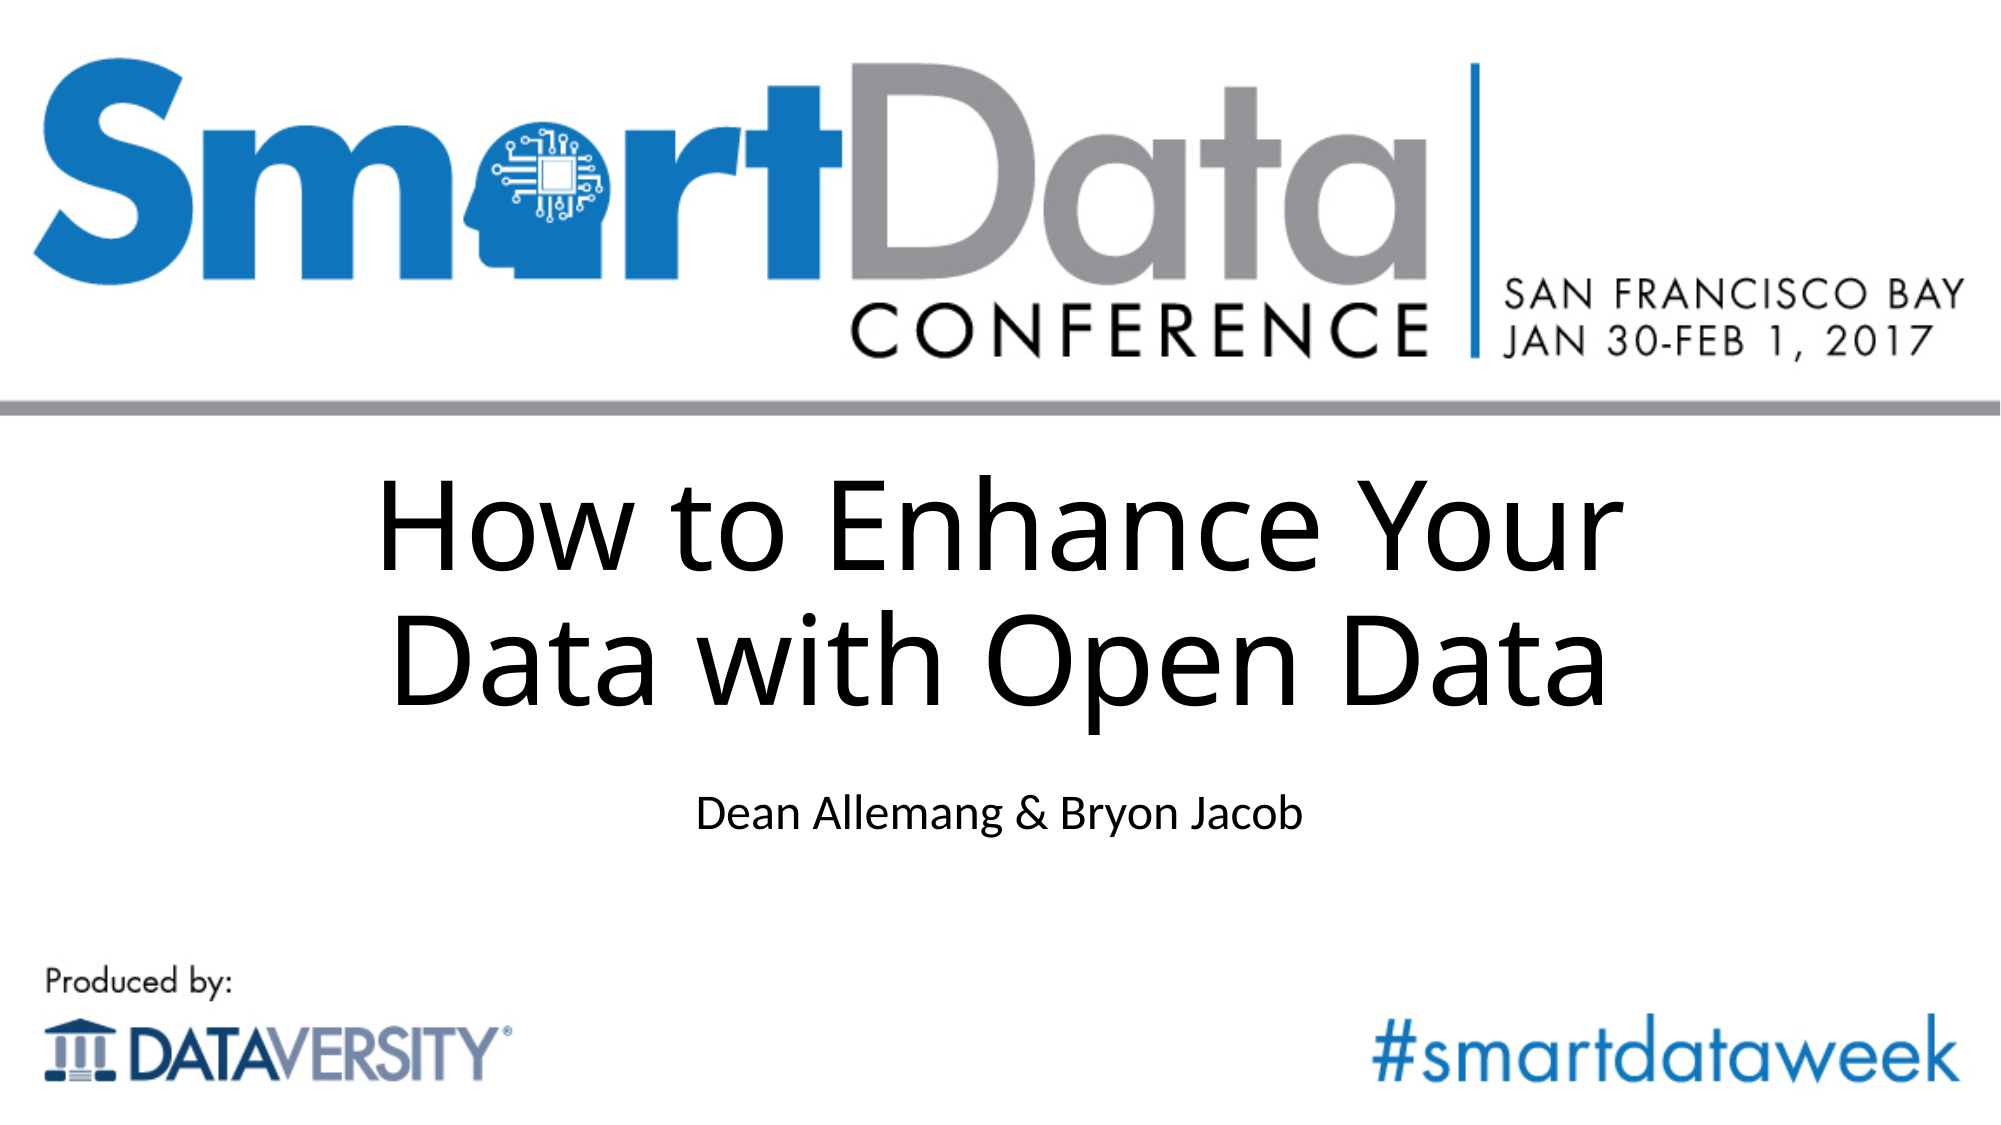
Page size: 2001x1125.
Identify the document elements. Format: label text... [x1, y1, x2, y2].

picture [0, 0, 2001, 1125]
title How to Enhance Your Data with Open Data [249, 348, 1750, 741]
subtitle Dean Allemang & Bryon Jacob [249, 778, 1750, 863]
